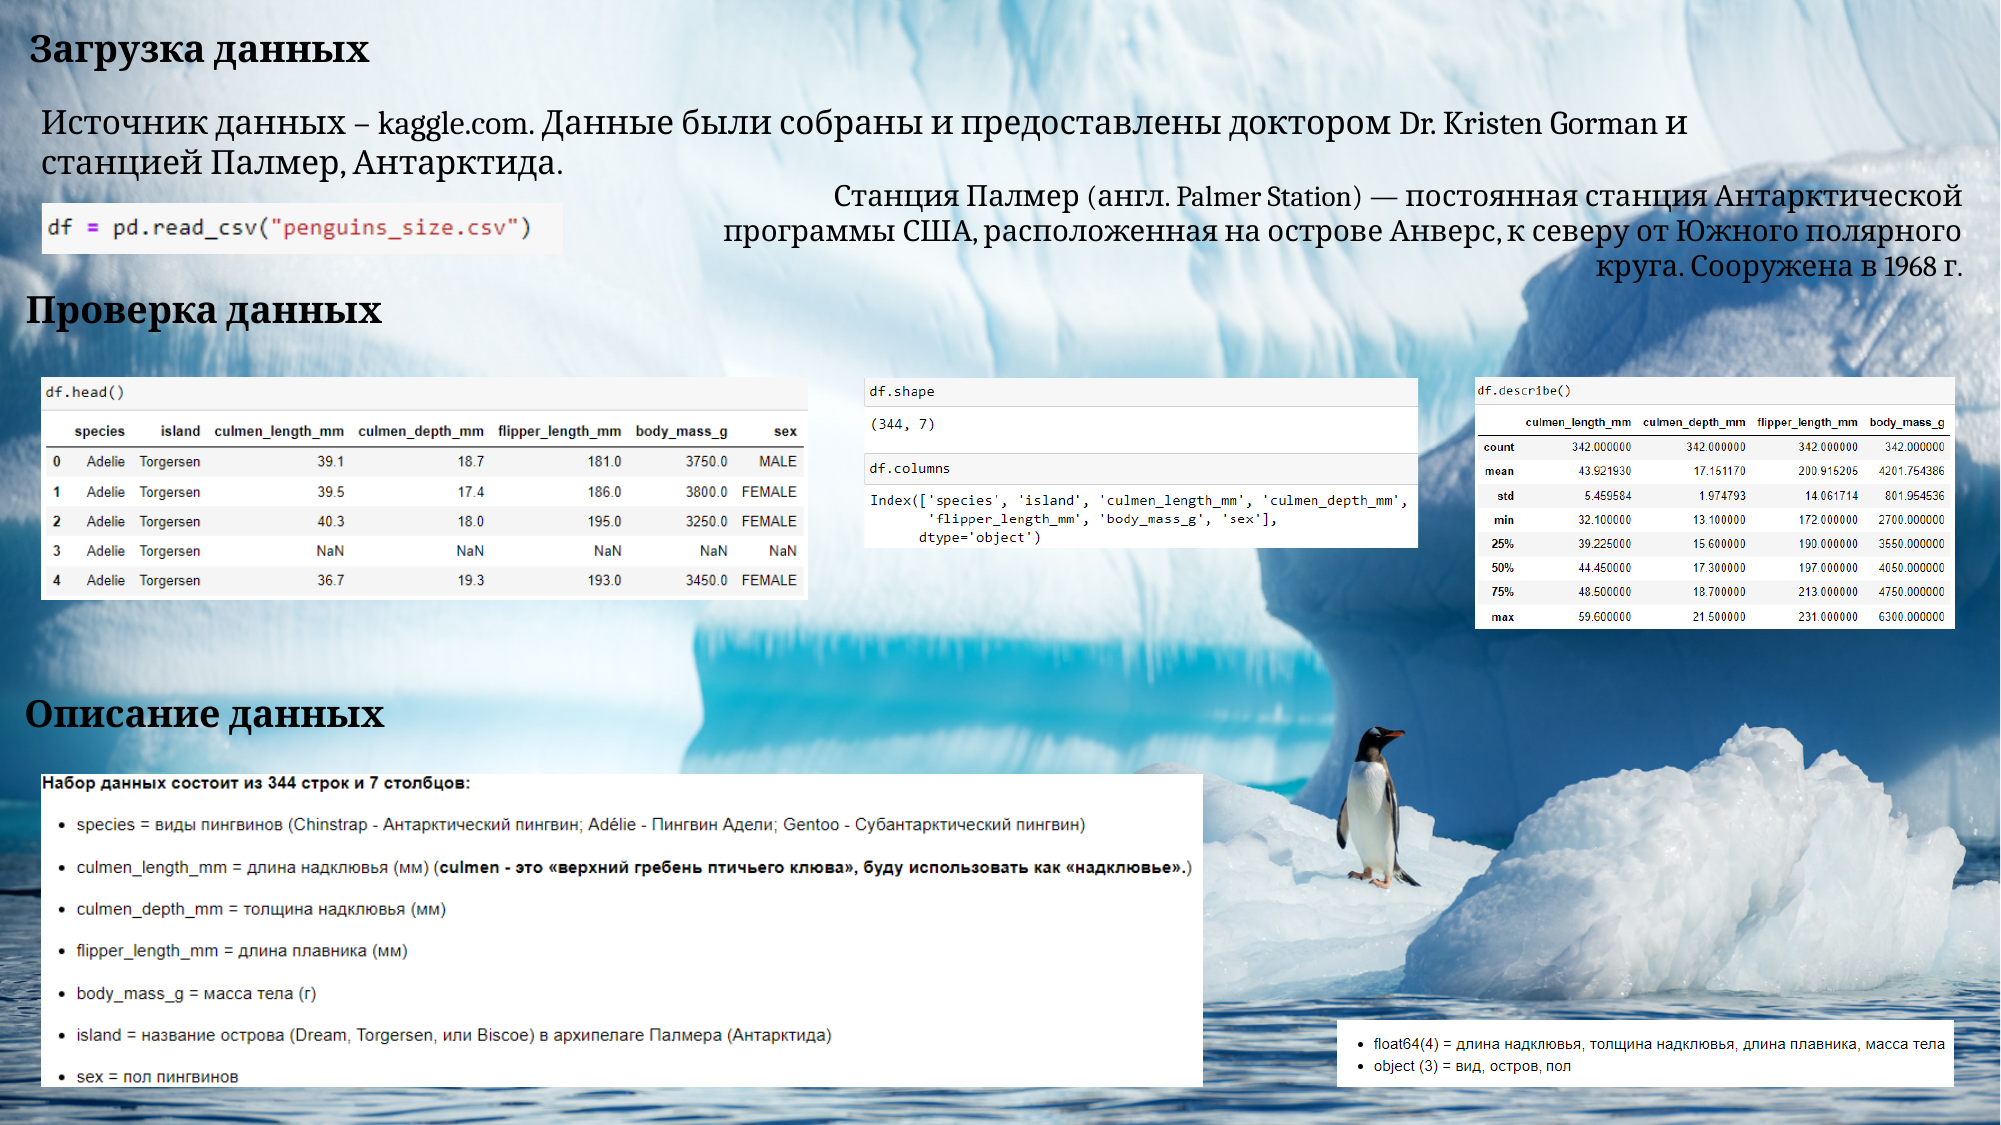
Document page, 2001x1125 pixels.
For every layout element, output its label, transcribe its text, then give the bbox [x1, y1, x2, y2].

text_box Загрузка данных [14, 18, 385, 78]
picture [0, 0, 2001, 1125]
text_box Описание данных [9, 682, 401, 743]
text_box Источник данных – kaggle.com. Данные были собраны и предоставлены доктором Dr. Kristen Gorman и станцией Палмер, Антарктида. [26, 93, 1762, 189]
picture [3, 841, 15, 847]
text_box Станция Палмер (англ. Palmer Station) — постоянная станция Антарктической программы США, расположенная на острове Анверс, к северу от Южного полярного круга. Сооружена в 1968 г. [654, 170, 1979, 290]
text_box Проверка данных [11, 278, 398, 339]
